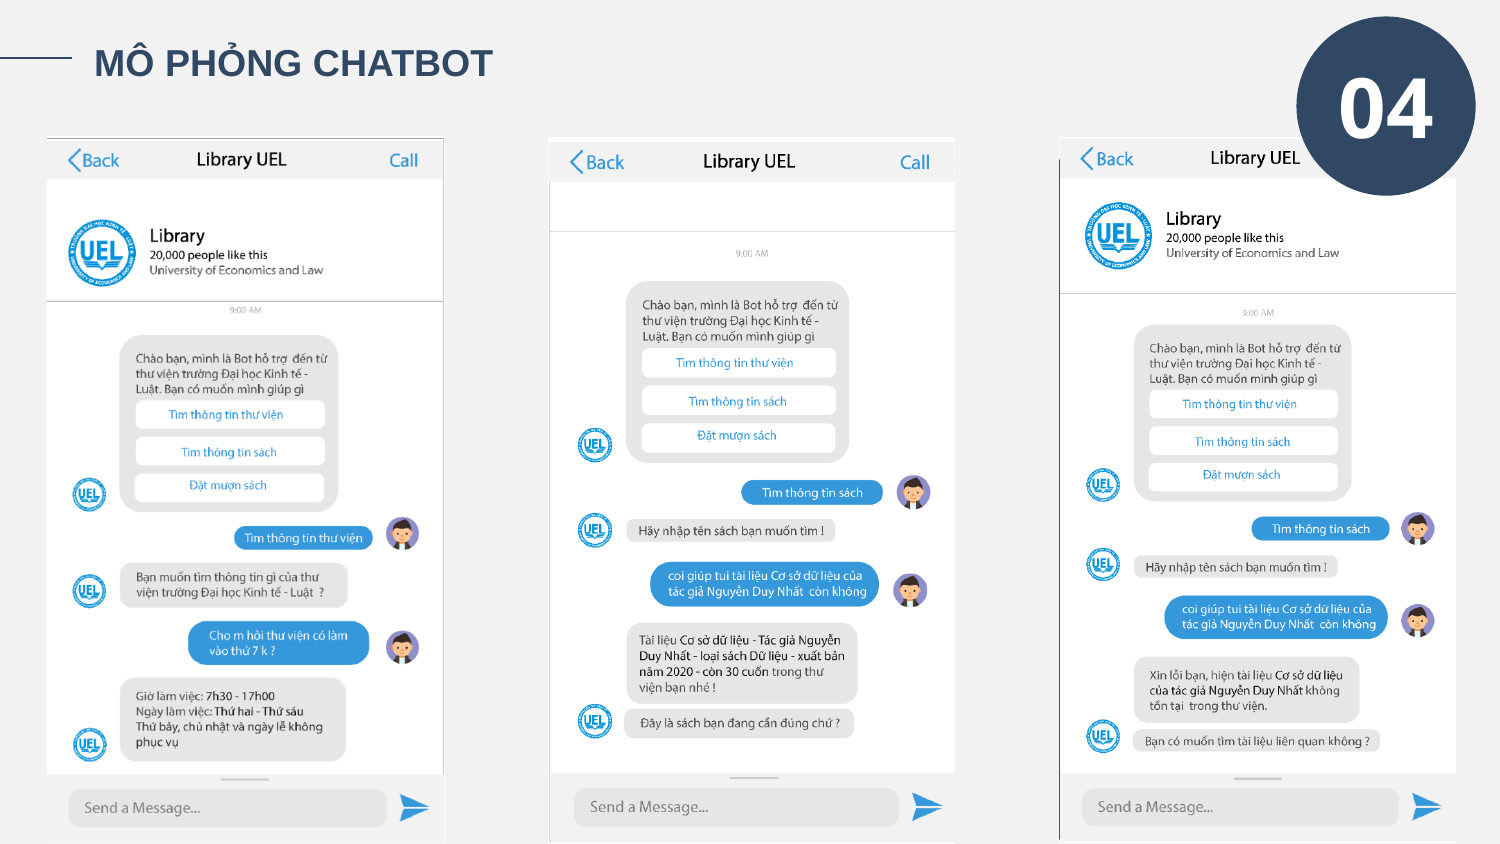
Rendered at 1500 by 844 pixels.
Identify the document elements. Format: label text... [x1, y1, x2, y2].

picture [548, 136, 956, 844]
picture [1058, 137, 1457, 844]
text_box MÔ PHỎNG CHATBOT [79, 31, 578, 91]
picture [46, 135, 445, 844]
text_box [1251, 15, 1500, 197]
